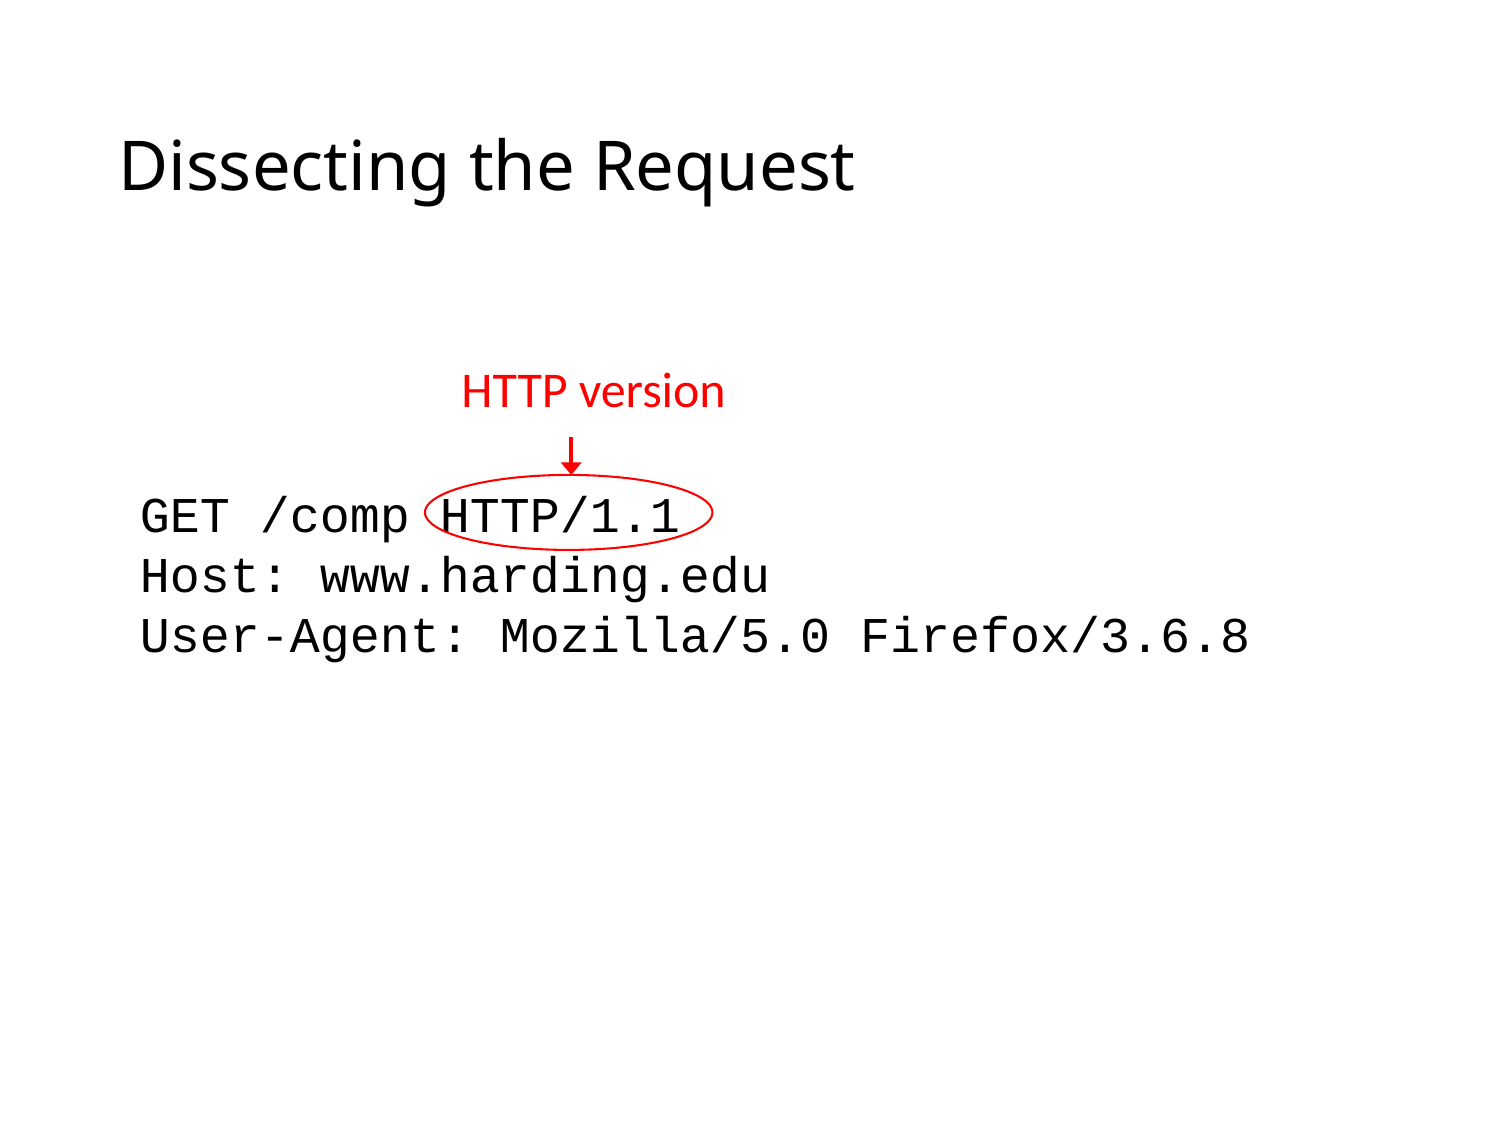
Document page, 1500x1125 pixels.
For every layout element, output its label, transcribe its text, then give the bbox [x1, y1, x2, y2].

text_box GET /comp HTTP/1.1 Host: www.harding.edu User-Agent: Mozilla/5.0 Firefox/3.6.8 [124, 474, 1388, 850]
title Dissecting the Request [103, 59, 1397, 278]
text_box [423, 473, 714, 551]
text_box HTTP version [399, 349, 788, 425]
